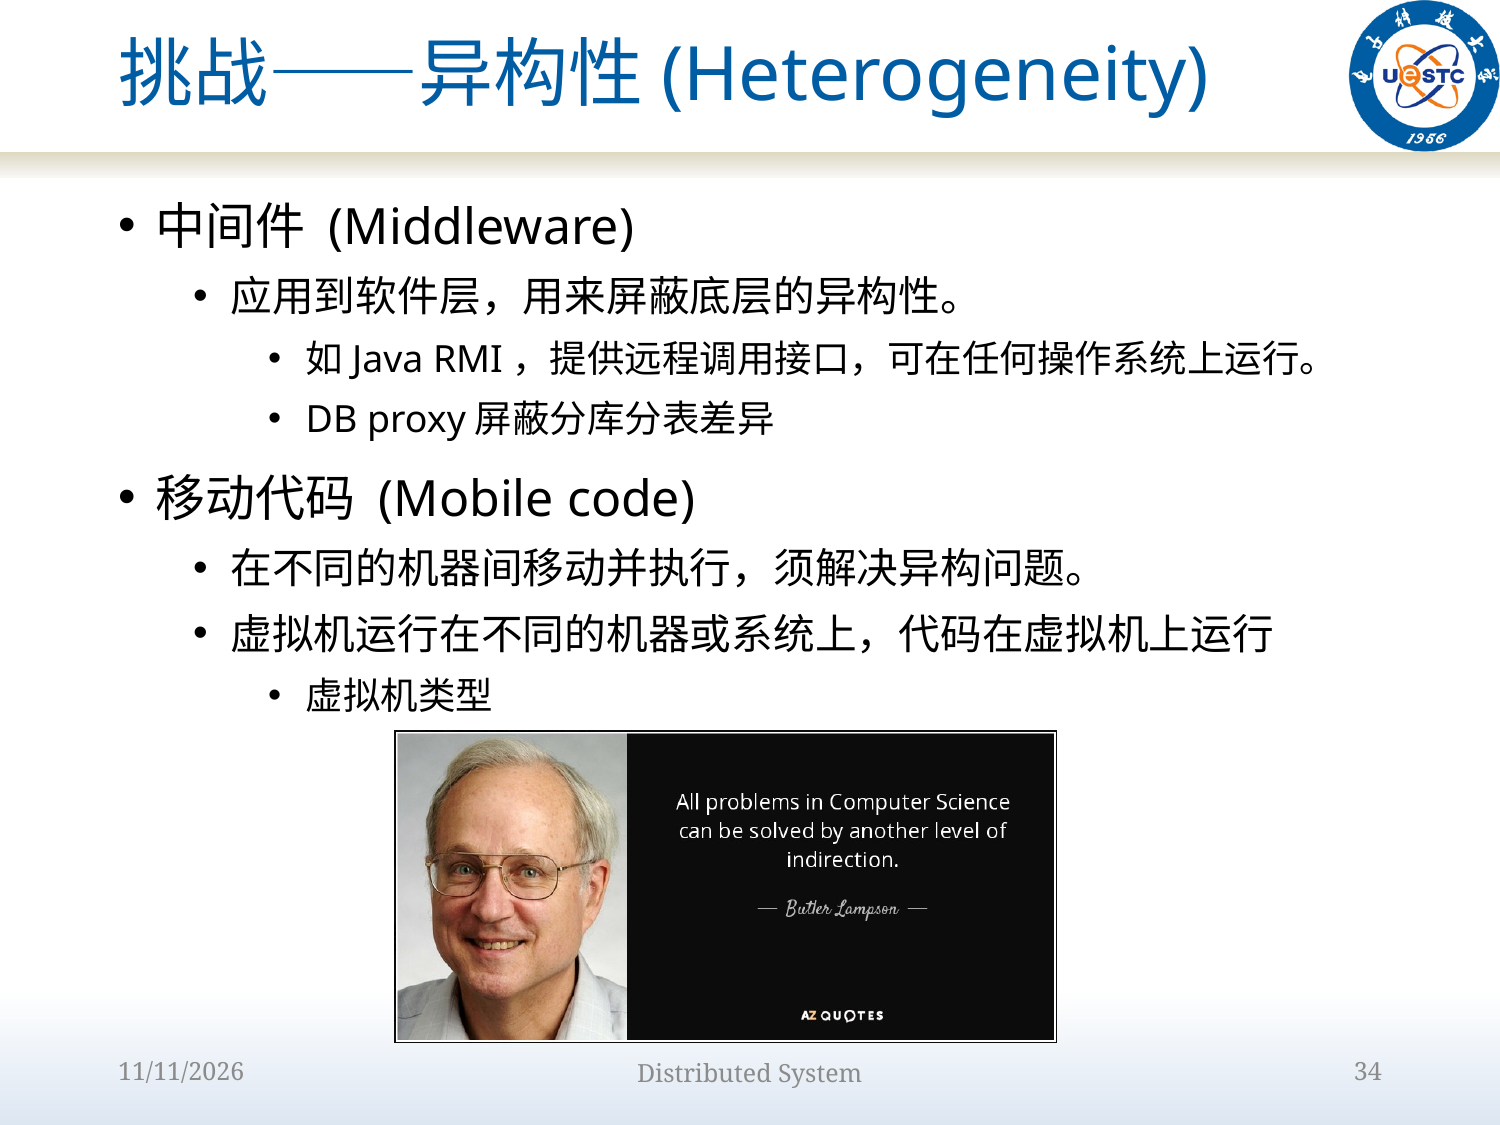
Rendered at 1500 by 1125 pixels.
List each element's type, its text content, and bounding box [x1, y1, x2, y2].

picture [394, 730, 1057, 1043]
slide_number 34 [1085, 1042, 1397, 1103]
picture [1348, 0, 1500, 152]
list 中间件 (Middleware) 应用到软件层，用来屏蔽底层的异构性。 如Java RMI，提供远程调用接口，可在任何操作系统上运行。 DB proxy屏蔽分库分表差异 移动代码 (Mobile code) 在不同的机器间移动并执行，须解决异构问题。 虚拟机运行在不同的机器或系统上，代码在虚拟机上运行 虚拟机类型 [103, 181, 1397, 1014]
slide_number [103, 1042, 414, 1103]
footer Distributed System [414, 1042, 1085, 1103]
title 挑战——异构性(Heterogeneity) [103, 0, 1348, 153]
